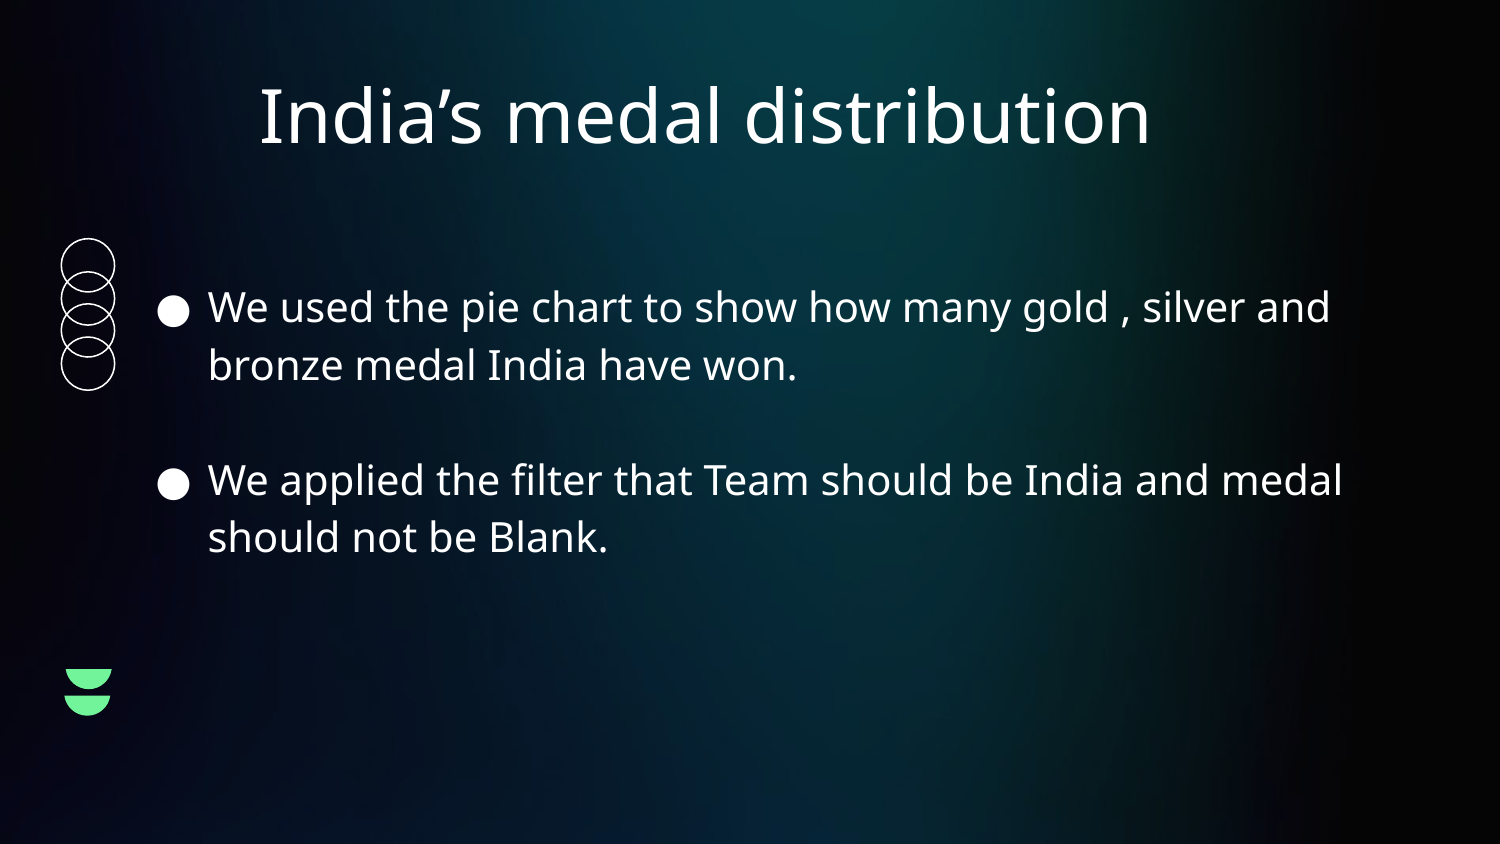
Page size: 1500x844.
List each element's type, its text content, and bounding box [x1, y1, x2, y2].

picture [0, 0, 1500, 844]
title India’s medal distribution [244, 68, 1500, 138]
list We used the pie chart to show how many gold , silver and bronze medal India have won. We applied the filter that Team should be India and medal should not be Blank. [117, 258, 1383, 402]
